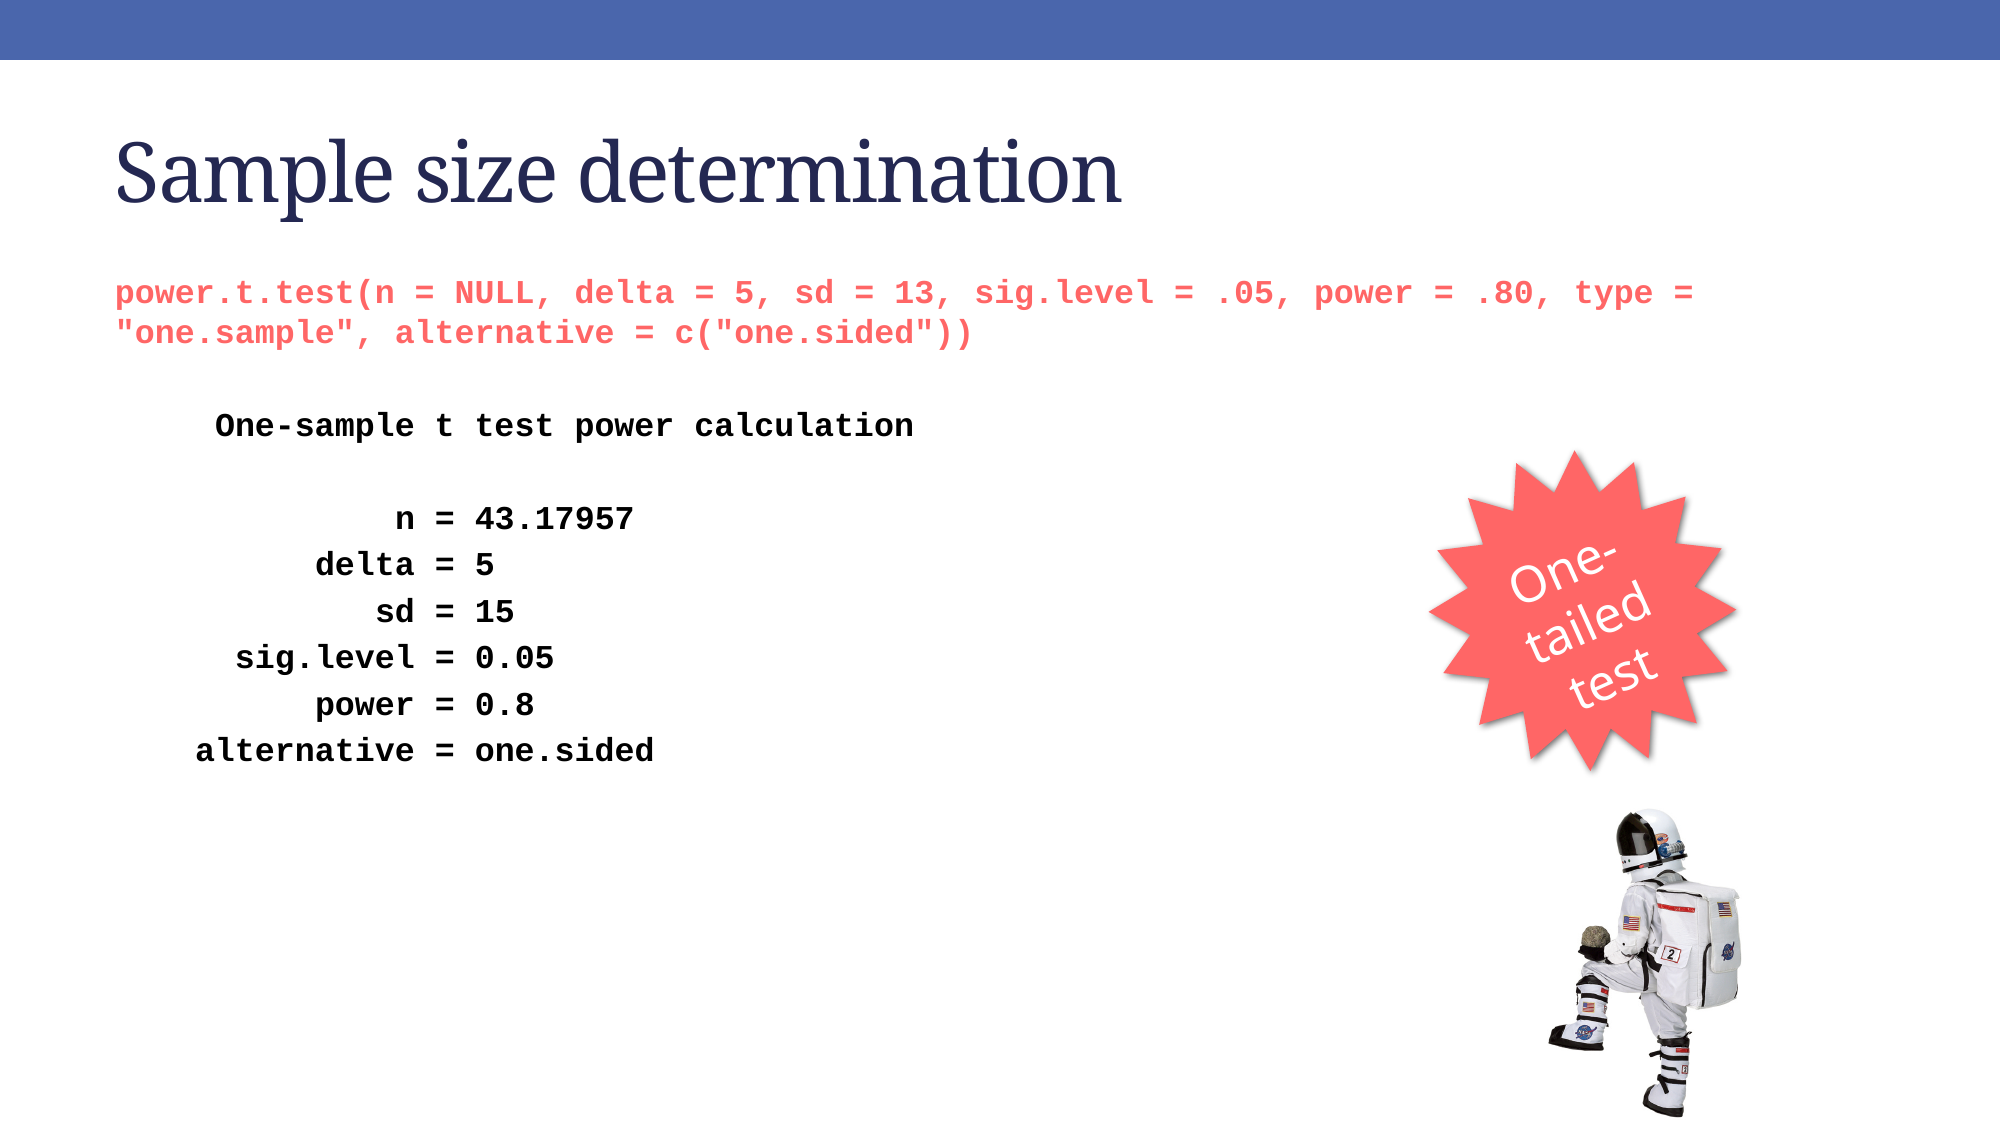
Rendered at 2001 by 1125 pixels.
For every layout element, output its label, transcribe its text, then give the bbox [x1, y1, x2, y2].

list power.t.test(n = NULL, delta = 5, sd = 13, sig.level = .05, power = .80, type = "one.sample", alternative = c("one.sided")) One-sample t test power calculation n = 43.17957 delta = 5 sd = 15 sig.level = 0.05 power = 0.8 alternative = one.sided [99, 262, 1900, 1063]
text_box One-tailed test [1427, 449, 1738, 772]
picture [1534, 799, 1751, 1125]
title Sample size determination [99, 87, 1900, 250]
